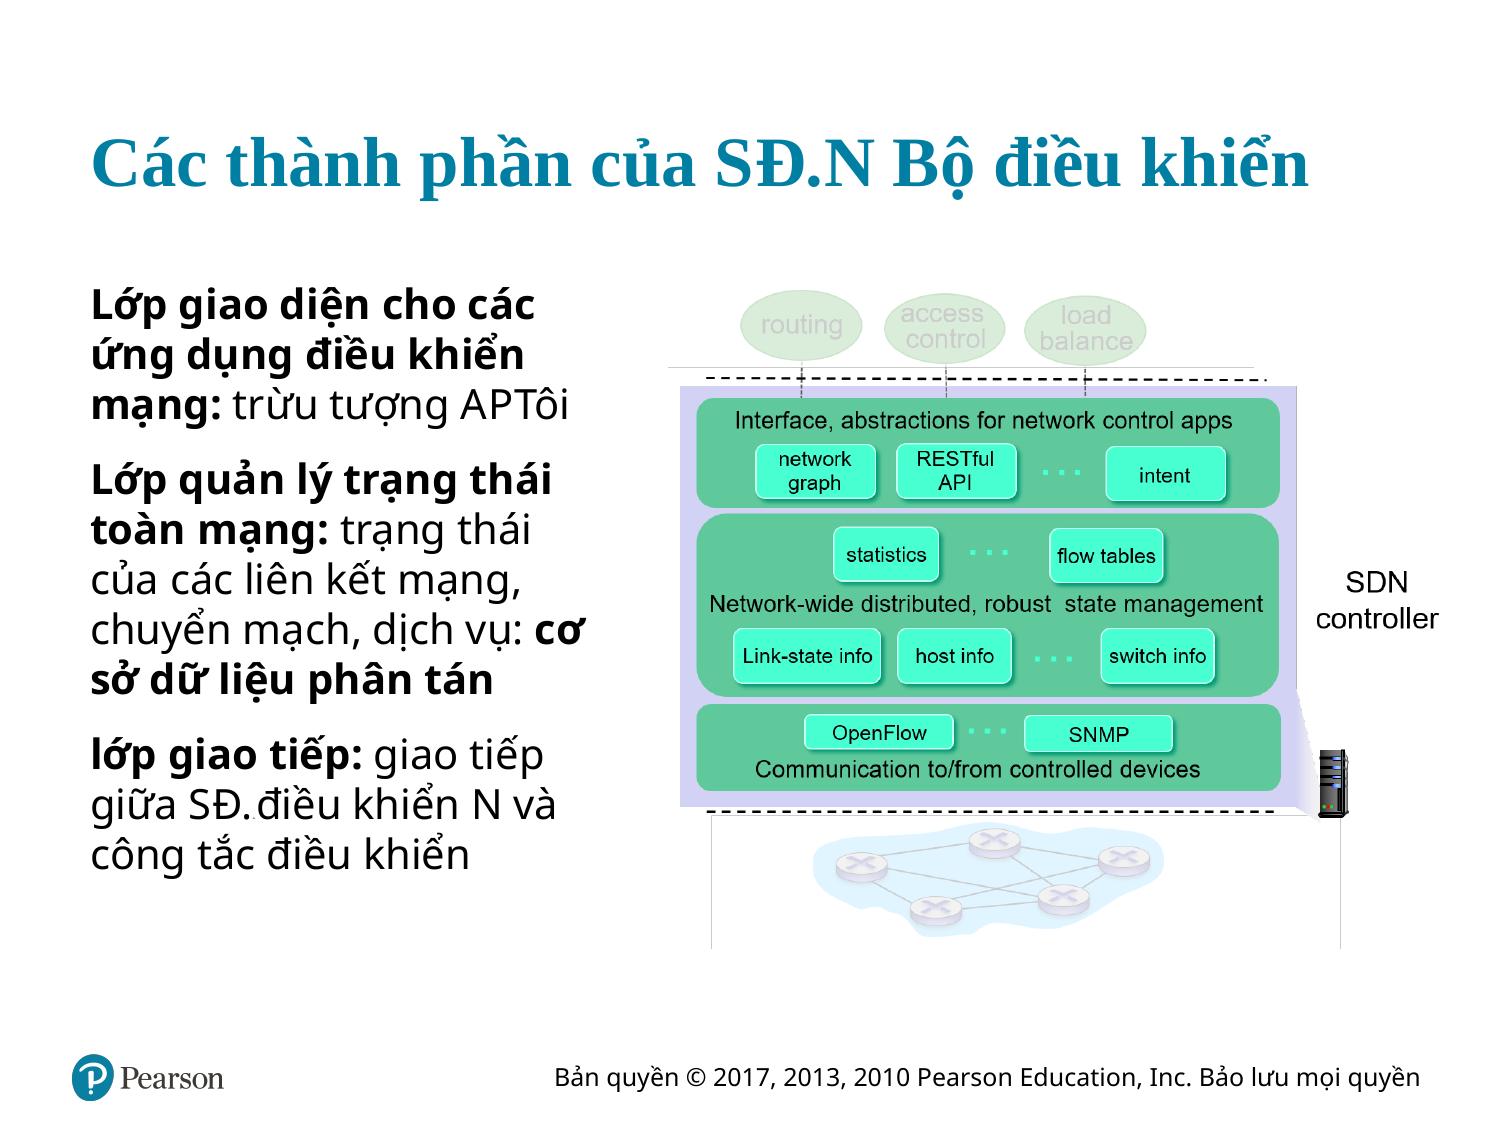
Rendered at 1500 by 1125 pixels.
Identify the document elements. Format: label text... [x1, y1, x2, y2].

picture [72, 1054, 88, 1070]
picture [98, 1054, 224, 1101]
list Lớp giao diện cho các ứng dụng điều khiển mạng: trừu tượng A P Tôi Lớp quản lý trạng thái toàn mạng: trạng thái của các liên kết mạng, chuyển mạch, dịch vụ: cơ sở dữ liệu phân tán lớp giao tiếp: giao tiếp giữa S Đ. Bộ điều khiển N và công tắc điều khiển [75, 262, 625, 1005]
picture [80, 1063, 106, 1088]
title Các thành phần của S Đ. N Bộ điều khiển [75, 0, 1425, 216]
picture [72, 1087, 83, 1101]
picture [668, 275, 1463, 949]
